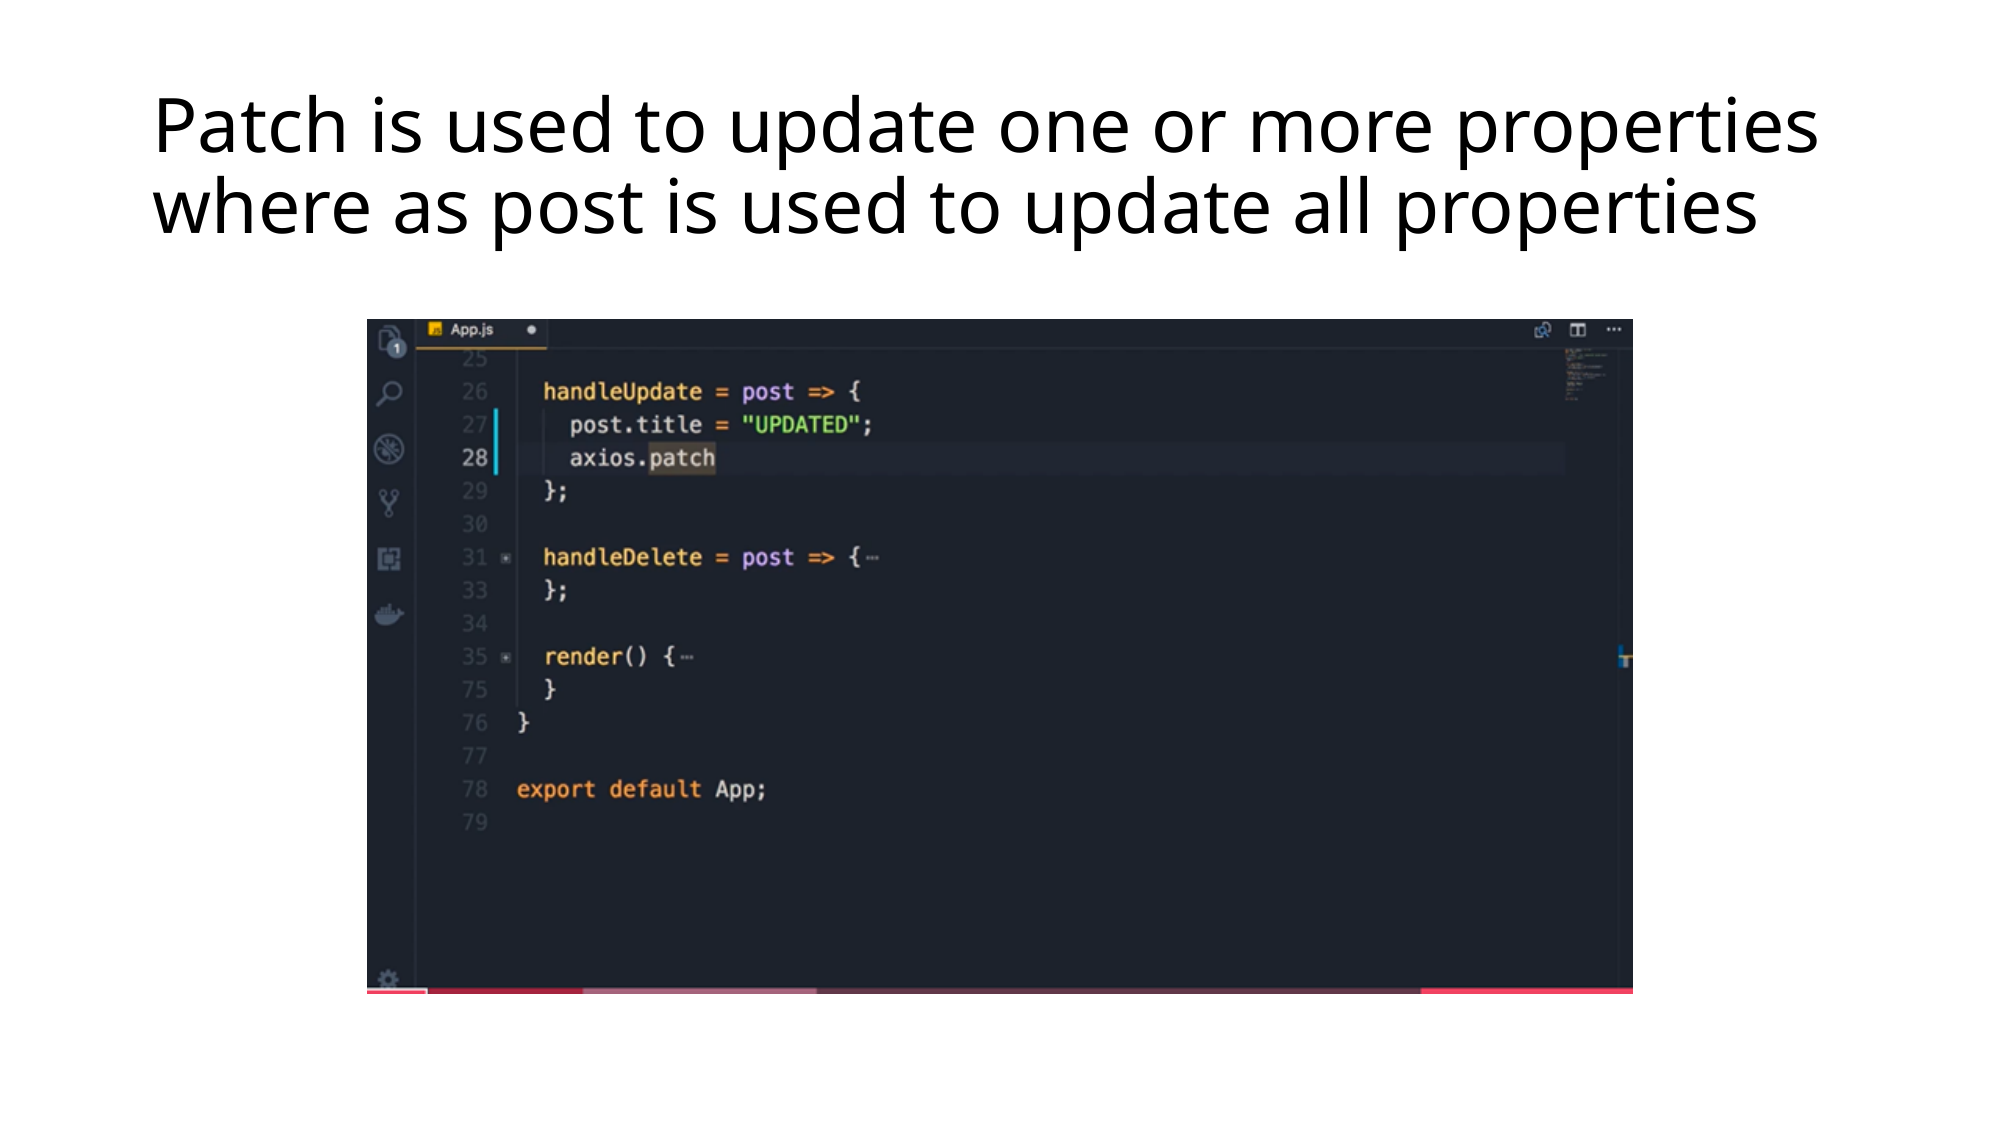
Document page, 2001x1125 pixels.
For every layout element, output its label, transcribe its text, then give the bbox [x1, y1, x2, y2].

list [367, 319, 1633, 994]
title Patch is used to update one or more properties where as post is used to update all properties [137, 59, 1863, 278]
